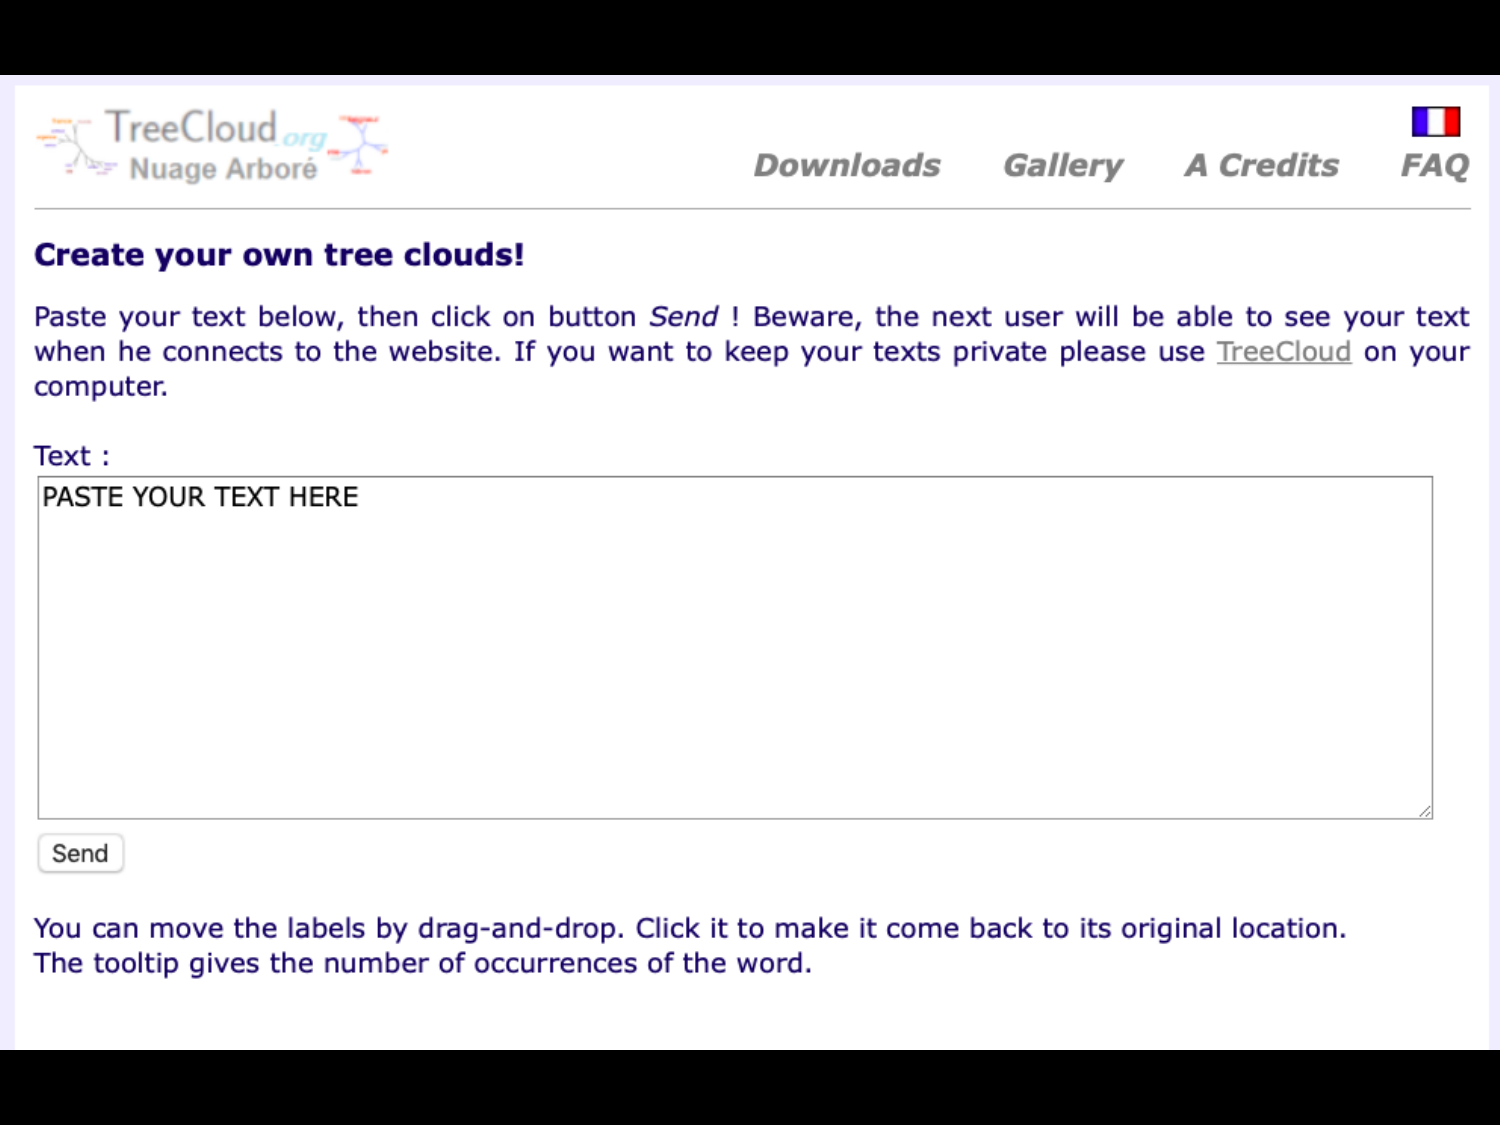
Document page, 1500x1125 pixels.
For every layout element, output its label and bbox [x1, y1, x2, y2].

picture [0, 75, 1500, 1050]
